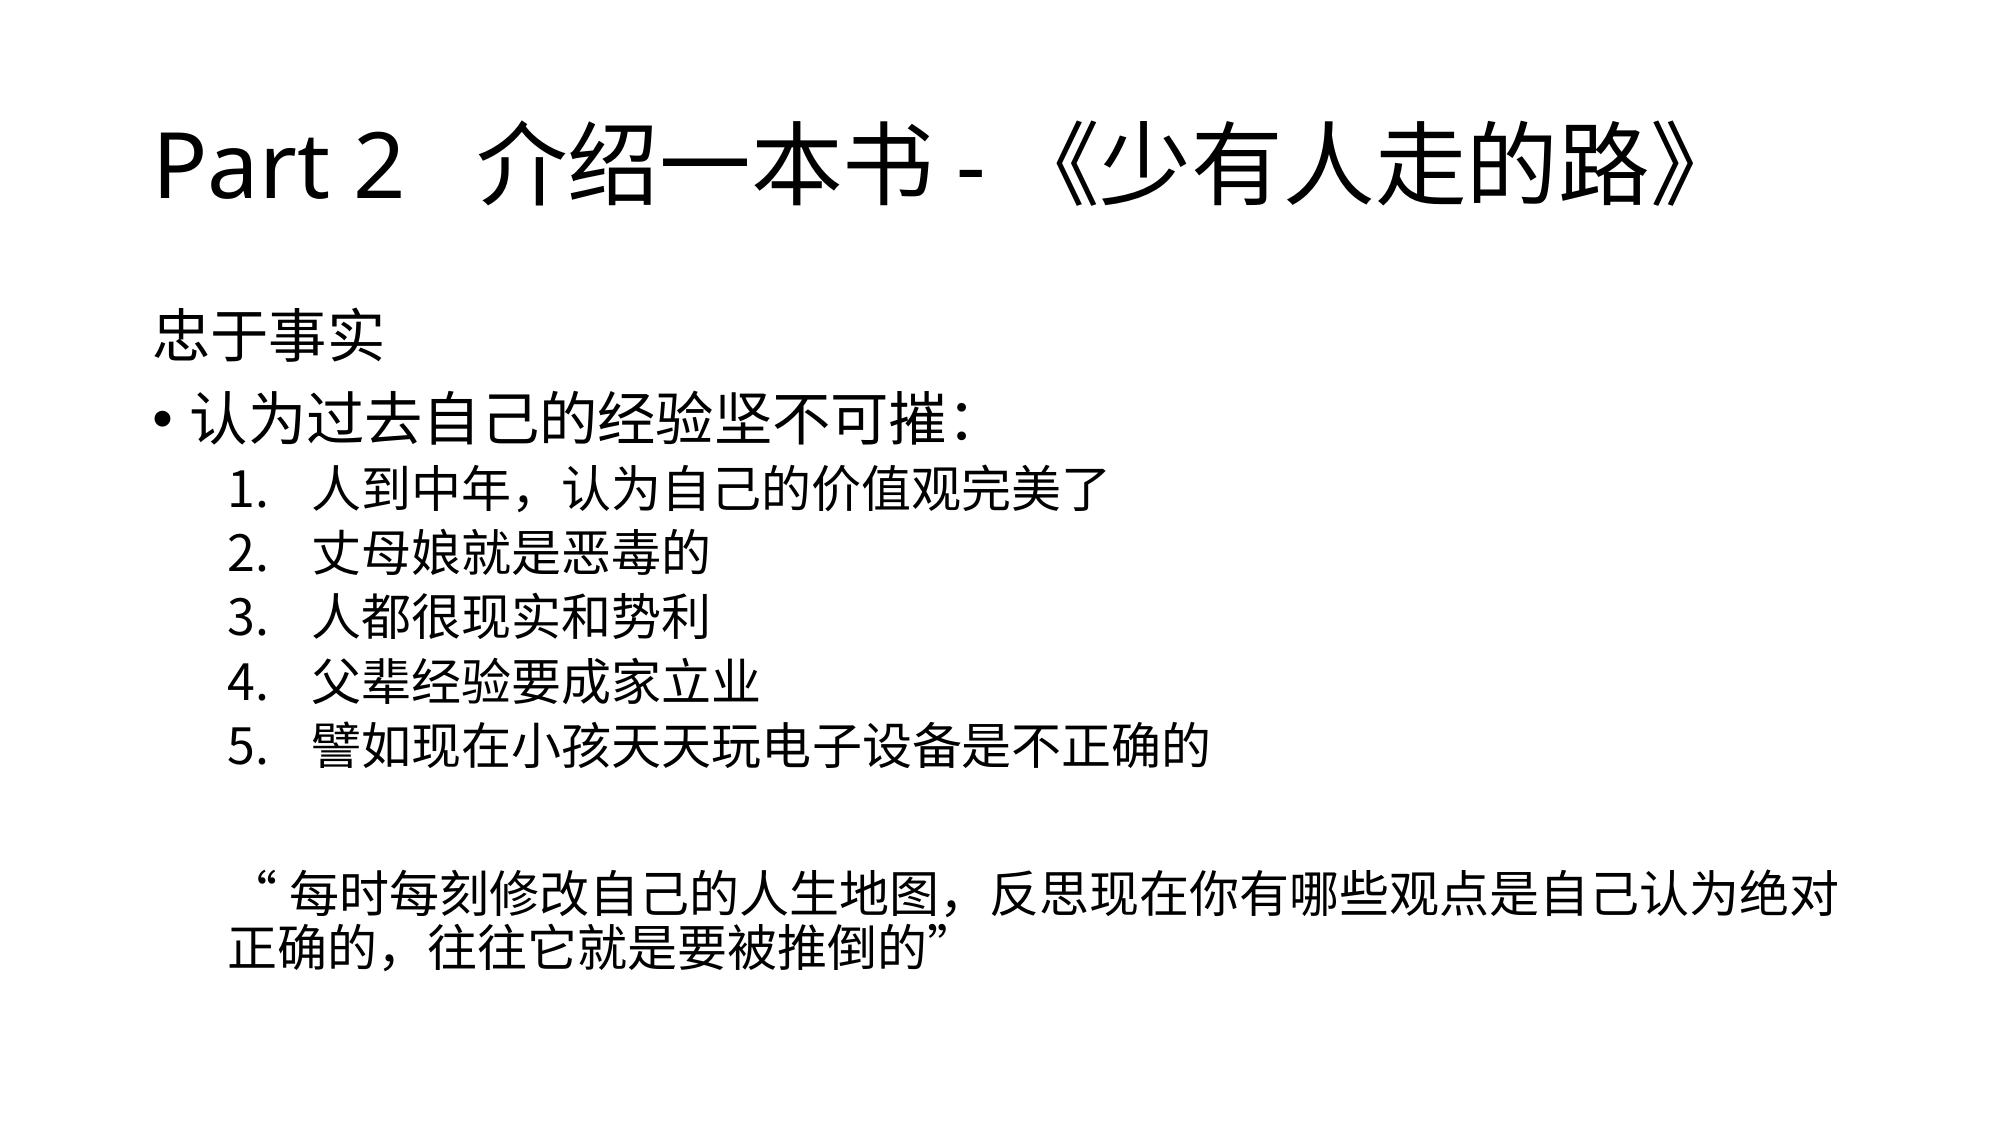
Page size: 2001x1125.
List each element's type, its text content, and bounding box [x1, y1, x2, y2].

title Part 2 介绍一本书-《少有人走的路》 [137, 59, 1863, 278]
list 忠于事实 认为过去自己的经验坚不可摧： 人到中年，认为自己的价值观完美了 丈母娘就是恶毒的 人都很现实和势利 父辈经验要成家立业 譬如现在小孩天天玩电子设备是不正确的 “每时每刻修改自己的人生地图，反思现在你有哪些观点是自己认为绝对正确的，往往它就是要被推倒的” [137, 299, 1863, 1014]
